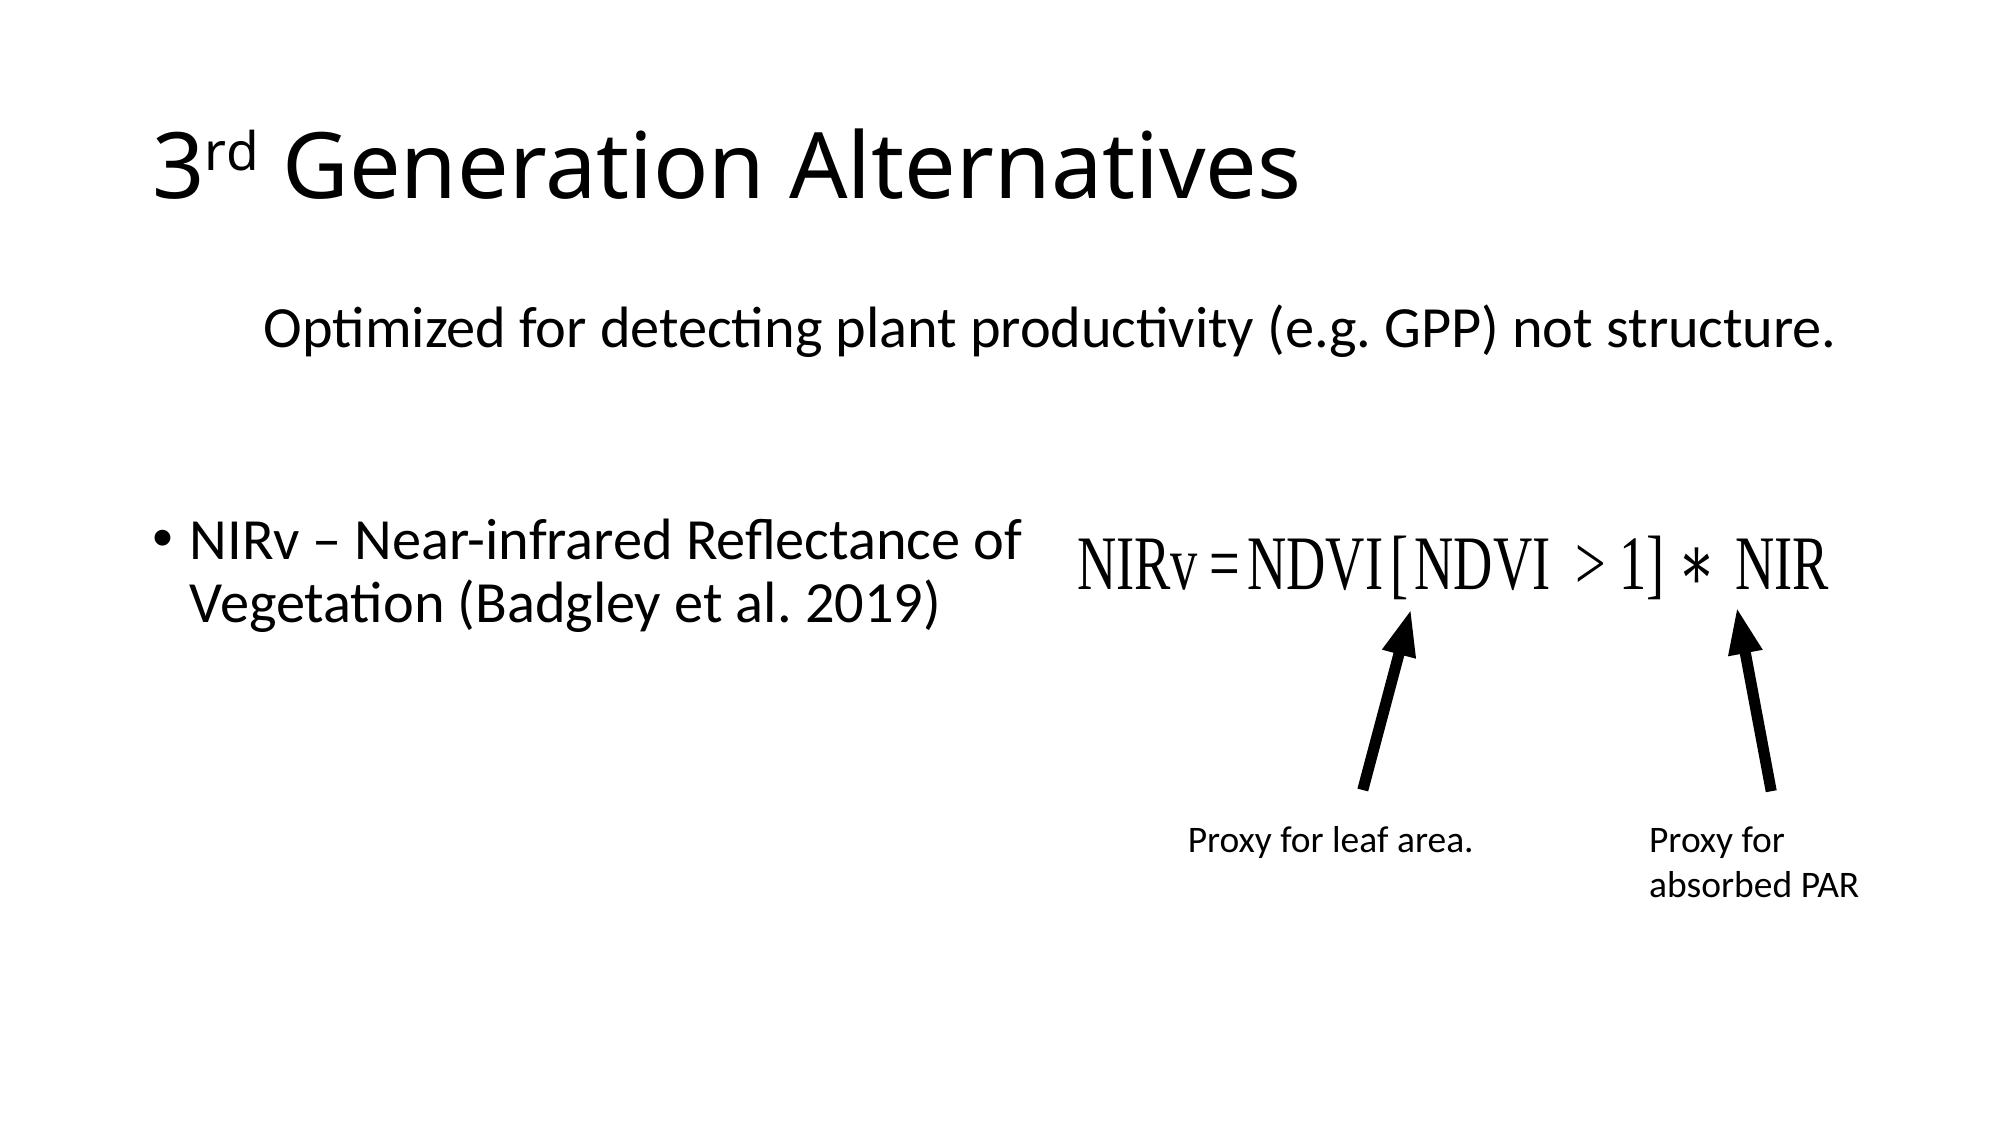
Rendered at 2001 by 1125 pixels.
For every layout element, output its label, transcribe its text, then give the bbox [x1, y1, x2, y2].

text_box Proxy for leaf area. [1173, 808, 1490, 868]
list NIRv – Near-infrared Reflectance of Vegetation (Badgley et al. 2019) [137, 411, 1228, 1125]
text_box Optimized for detecting plant productivity (e.g. GPP) not structure. [249, 281, 1853, 366]
title 3rd Generation Alternatives [137, 59, 1863, 278]
text_box [1357, 611, 1417, 792]
text_box Proxy for absorbed PAR [1634, 808, 1875, 913]
text_box [1728, 609, 1777, 793]
